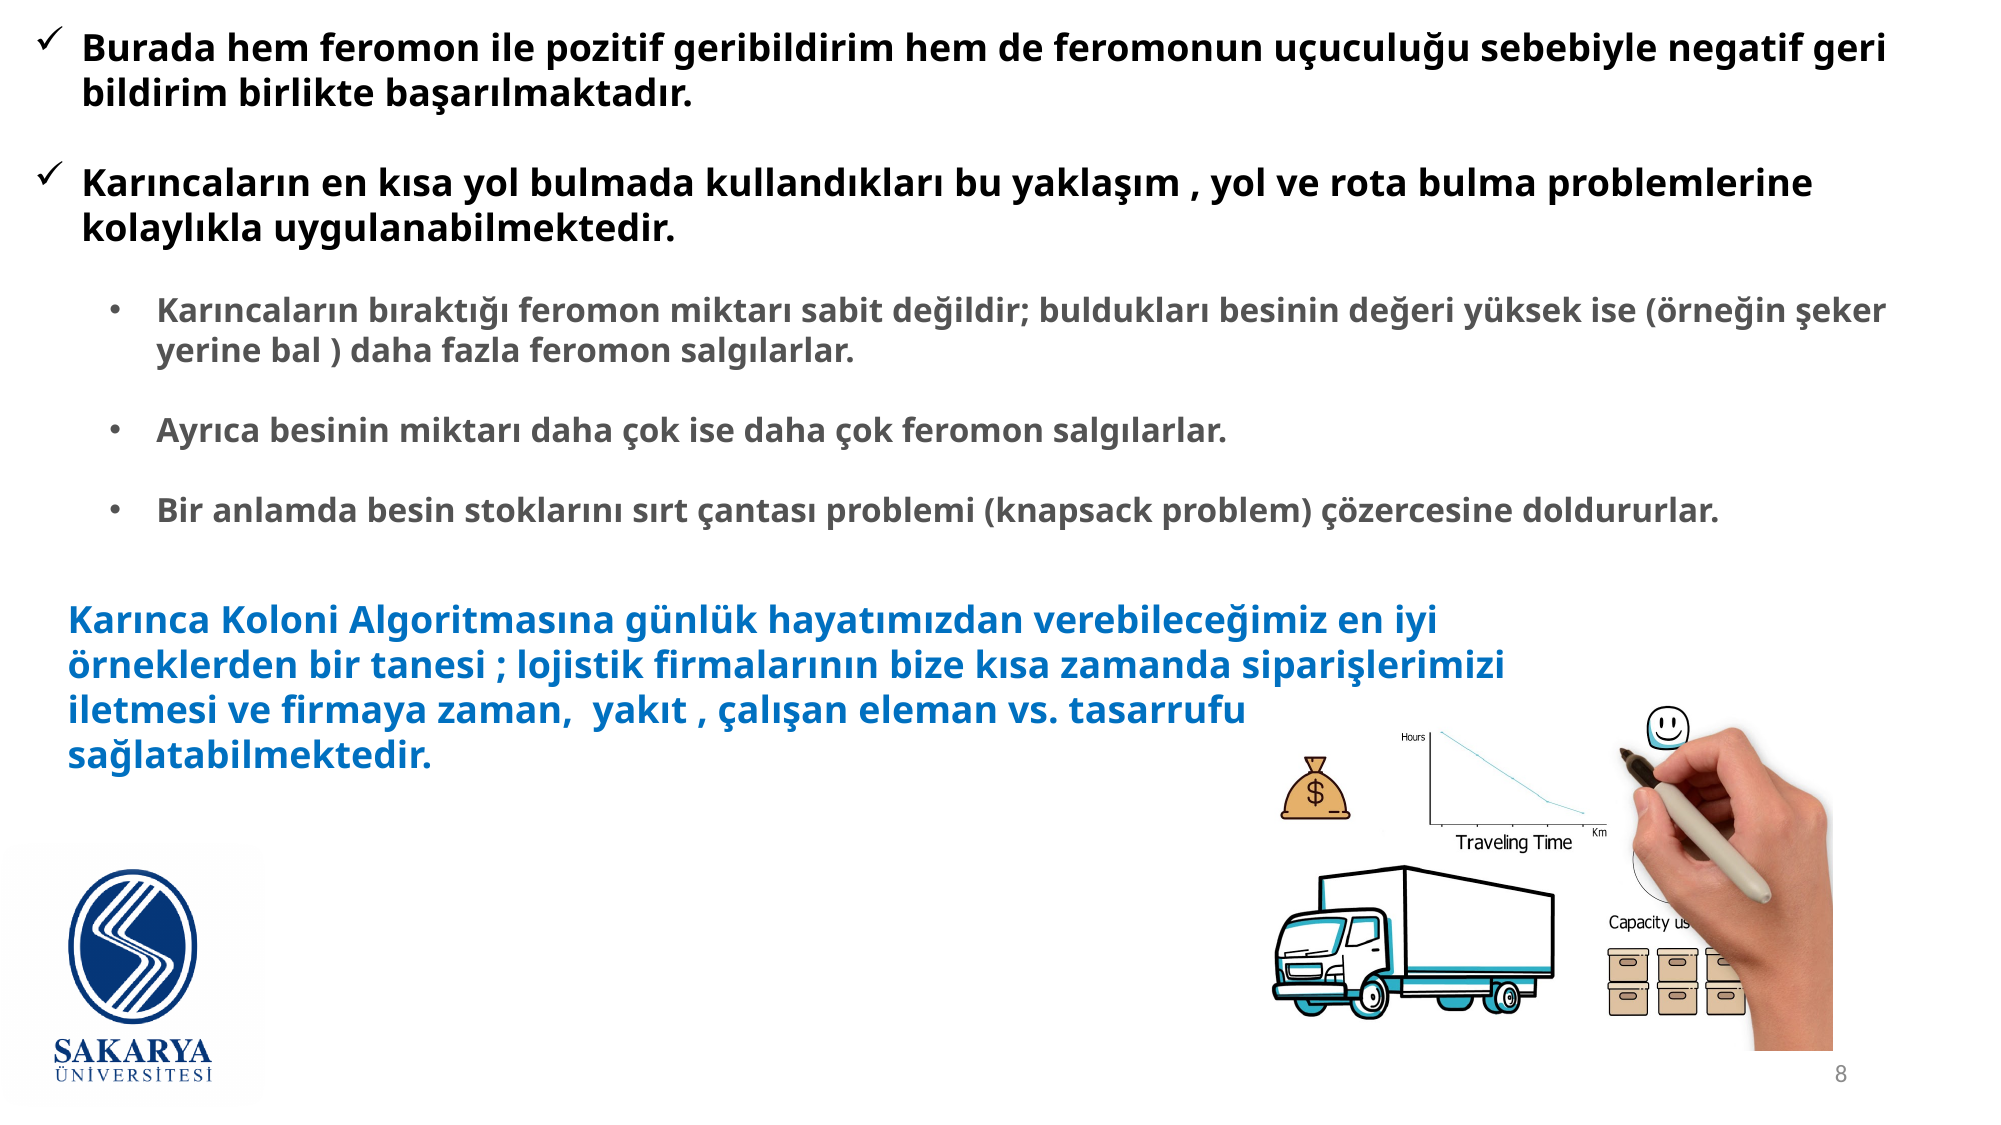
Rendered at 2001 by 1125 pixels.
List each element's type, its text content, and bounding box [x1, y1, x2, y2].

text_box Burada hem feromon ile pozitif geribildirim hem de feromonun uçuculuğu sebebiyle negatif geri bildirim birlikte başarılmaktadır. Karıncaların en kısa yol bulmada kullandıkları bu yaklaşım , yol ve rota bulma problemlerine kolaylıkla uygulanabilmektedir. Karıncaların bıraktığı feromon miktarı sabit değildir; buldukları besinin değeri yüksek ise (örneğin şeker yerine bal ) daha fazla feromon salgılarlar. Ayrıca besinin miktarı daha çok ise daha çok feromon salgılarlar. Bir anlamda besin stoklarını sırt çantası problemi (knapsack problem) çözercesine doldururlar. [19, 17, 1980, 627]
slide_number 8 [1412, 1042, 1863, 1103]
picture [1185, 686, 1833, 1051]
text_box Karınca Koloni Algoritmasına günlük hayatımızdan verebileceğimiz en iyi örneklerden bir tanesi ; lojistik firmalarının bize kısa zamanda siparişlerimizi iletmesi ve firmaya zaman, yakıt , çalışan eleman vs. tasarrufu sağlatabilmektedir. [52, 588, 1572, 783]
picture [0, 842, 266, 1108]
